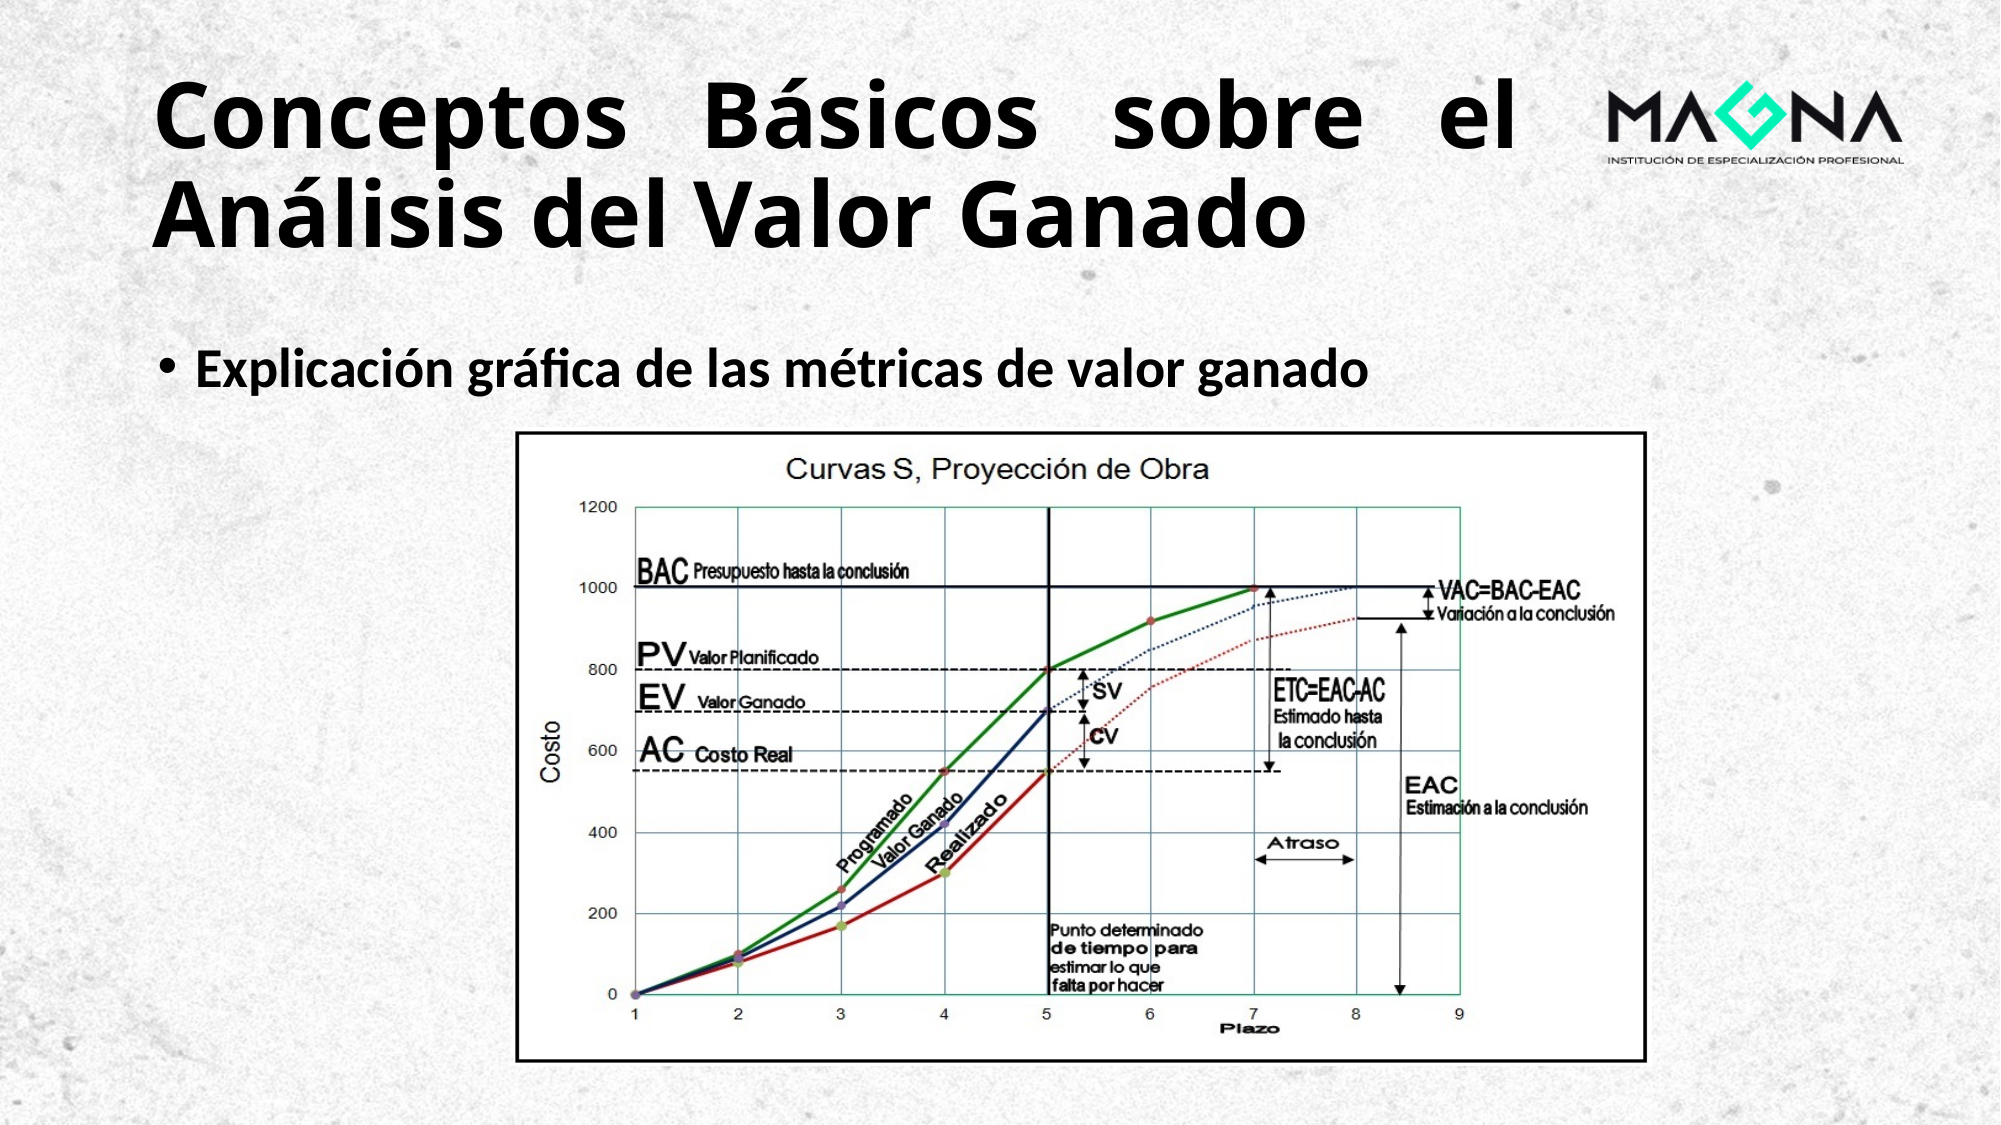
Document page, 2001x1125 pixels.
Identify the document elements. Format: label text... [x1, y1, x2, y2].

list Explicación gráfica de las métricas de valor ganado [137, 277, 1863, 427]
picture [0, 0, 2001, 1125]
title Conceptos Básicos sobre el Análisis del Valor Ganado [137, 59, 1536, 277]
